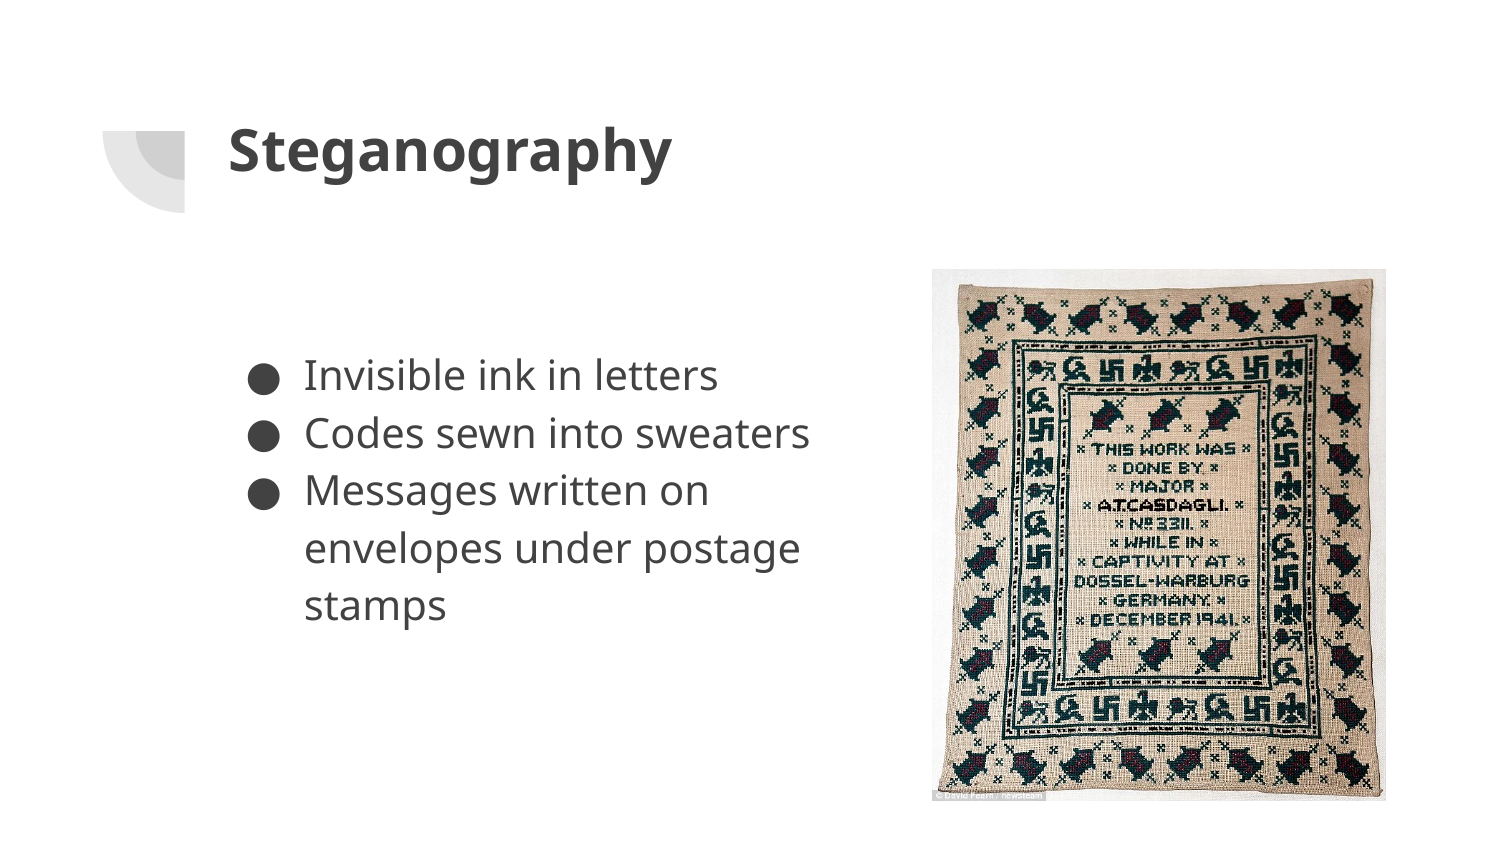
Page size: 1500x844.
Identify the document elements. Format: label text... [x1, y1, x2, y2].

list Invisible ink in letters Codes sewn into sweaters Messages written on envelopes under postage stamps [213, 326, 891, 744]
picture [931, 268, 1386, 801]
title Steganography [213, 98, 1368, 263]
